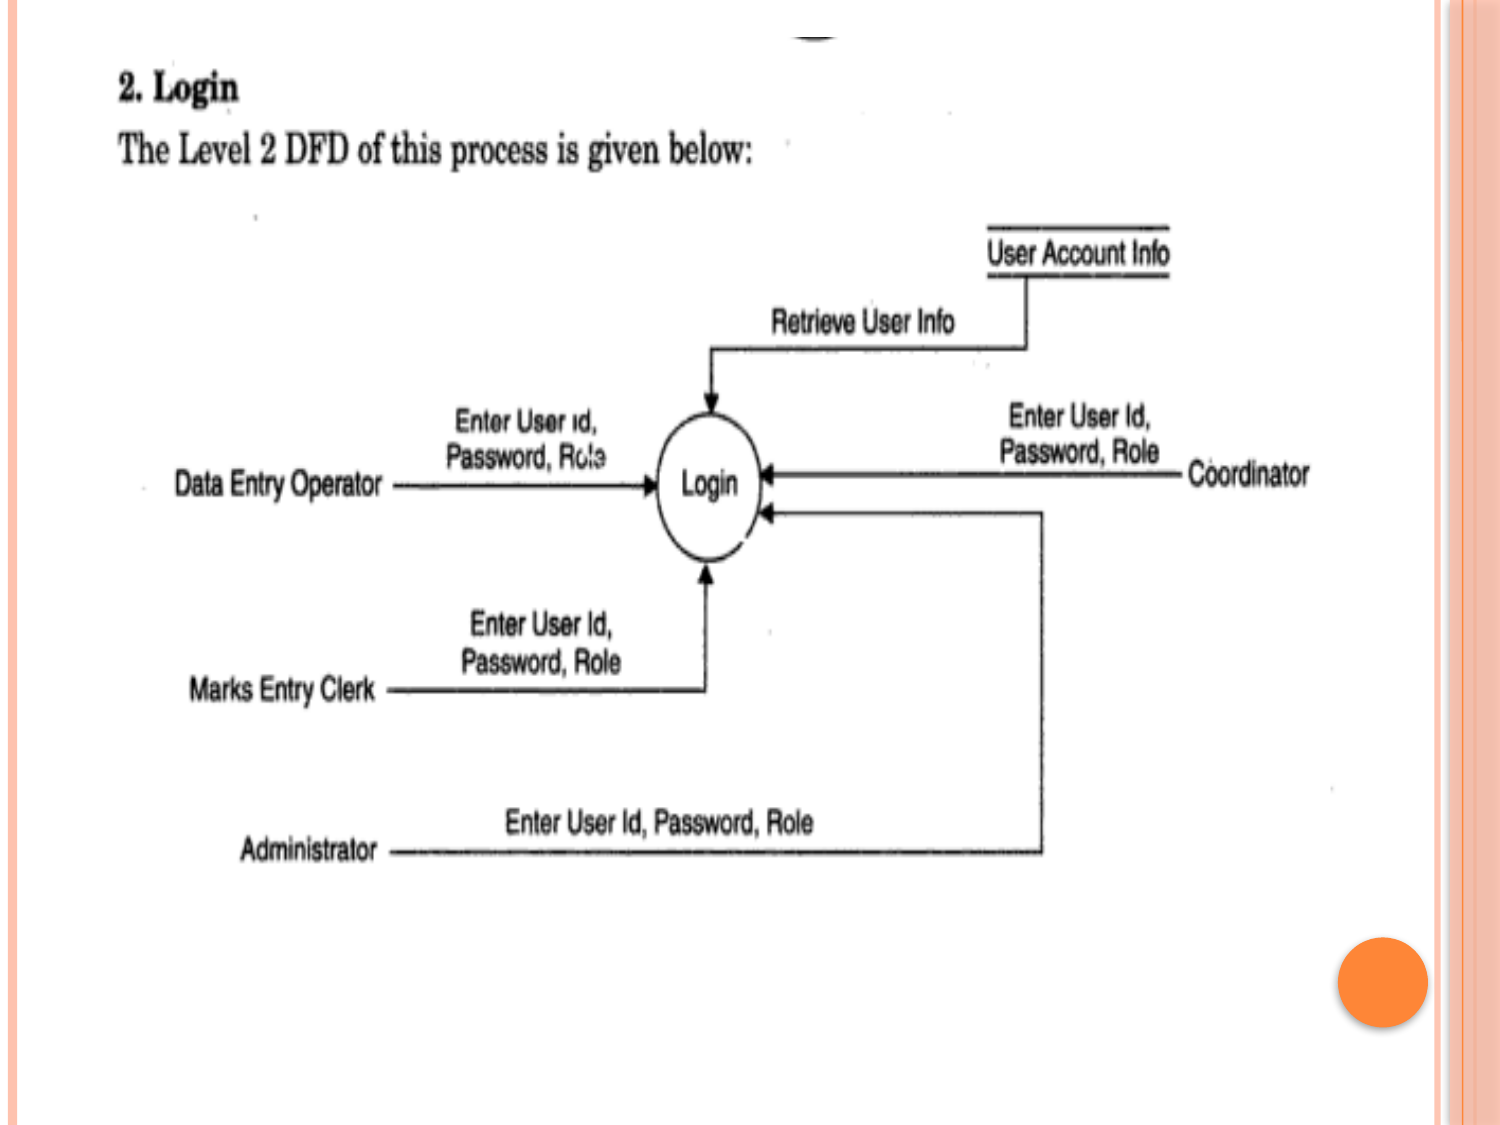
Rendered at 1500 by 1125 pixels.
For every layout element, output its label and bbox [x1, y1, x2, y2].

picture [49, 36, 1363, 901]
